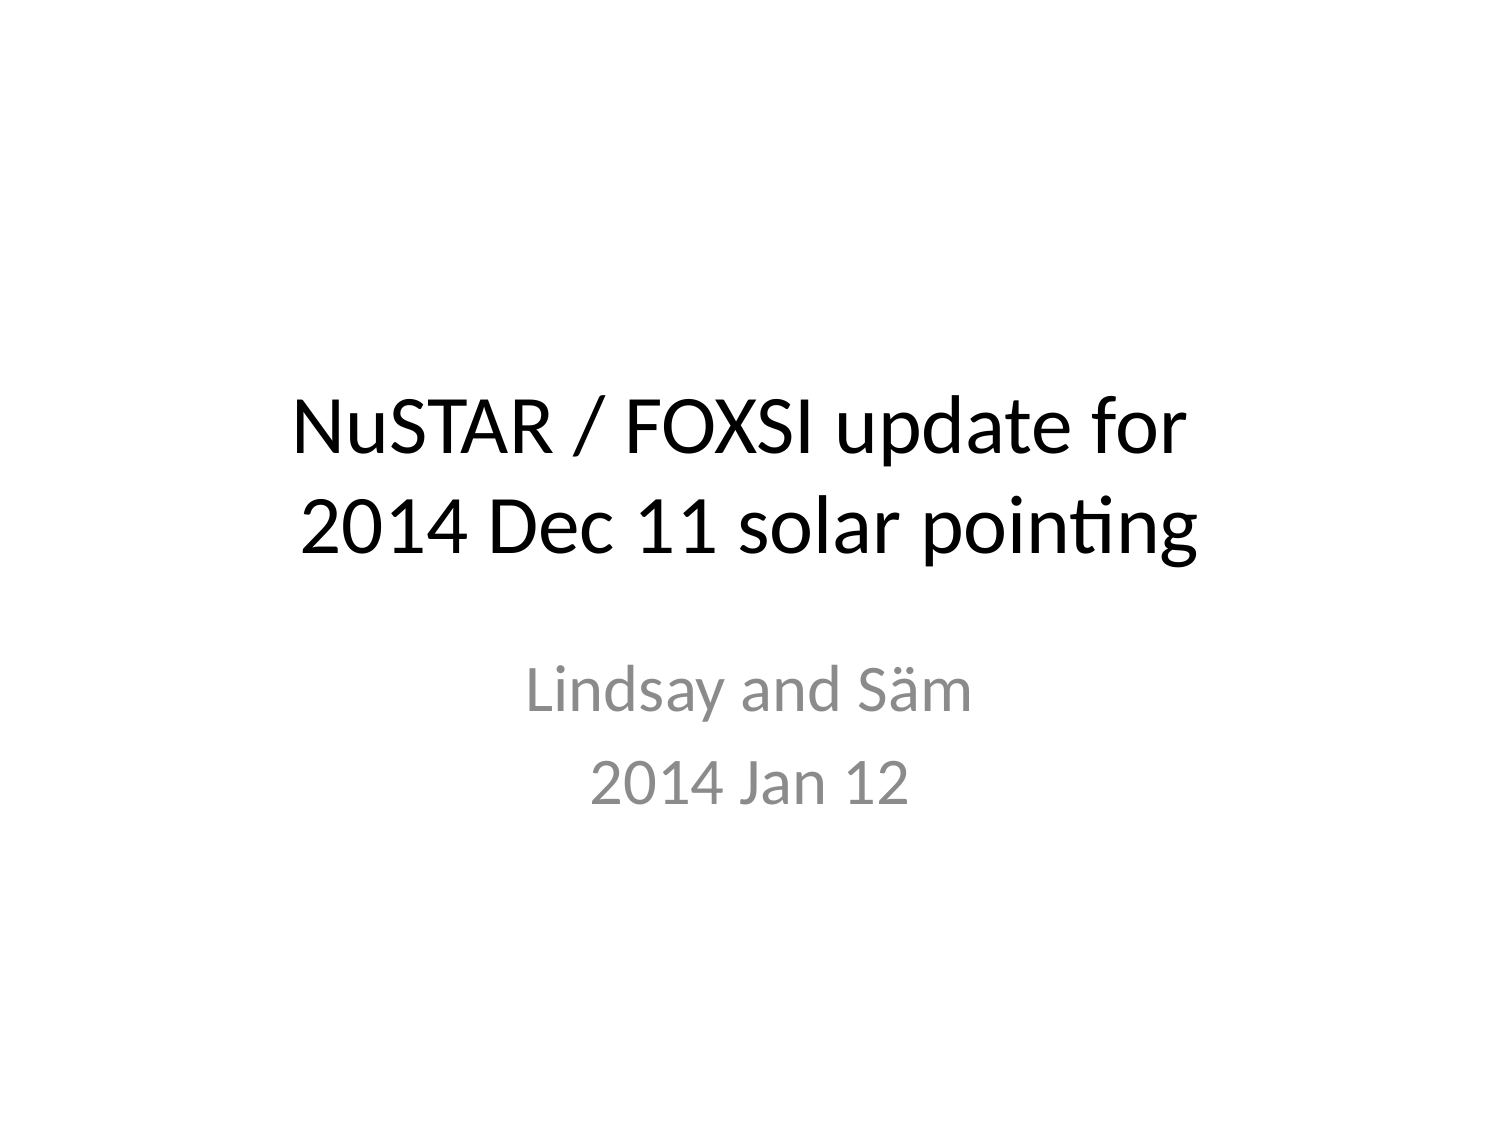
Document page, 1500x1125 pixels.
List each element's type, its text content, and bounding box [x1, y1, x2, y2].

subtitle Lindsay and Säm 2014 Jan 12 [225, 637, 1275, 925]
title NuSTAR / FOXSI update for 2014 Dec 11 solar pointing [112, 349, 1388, 591]
